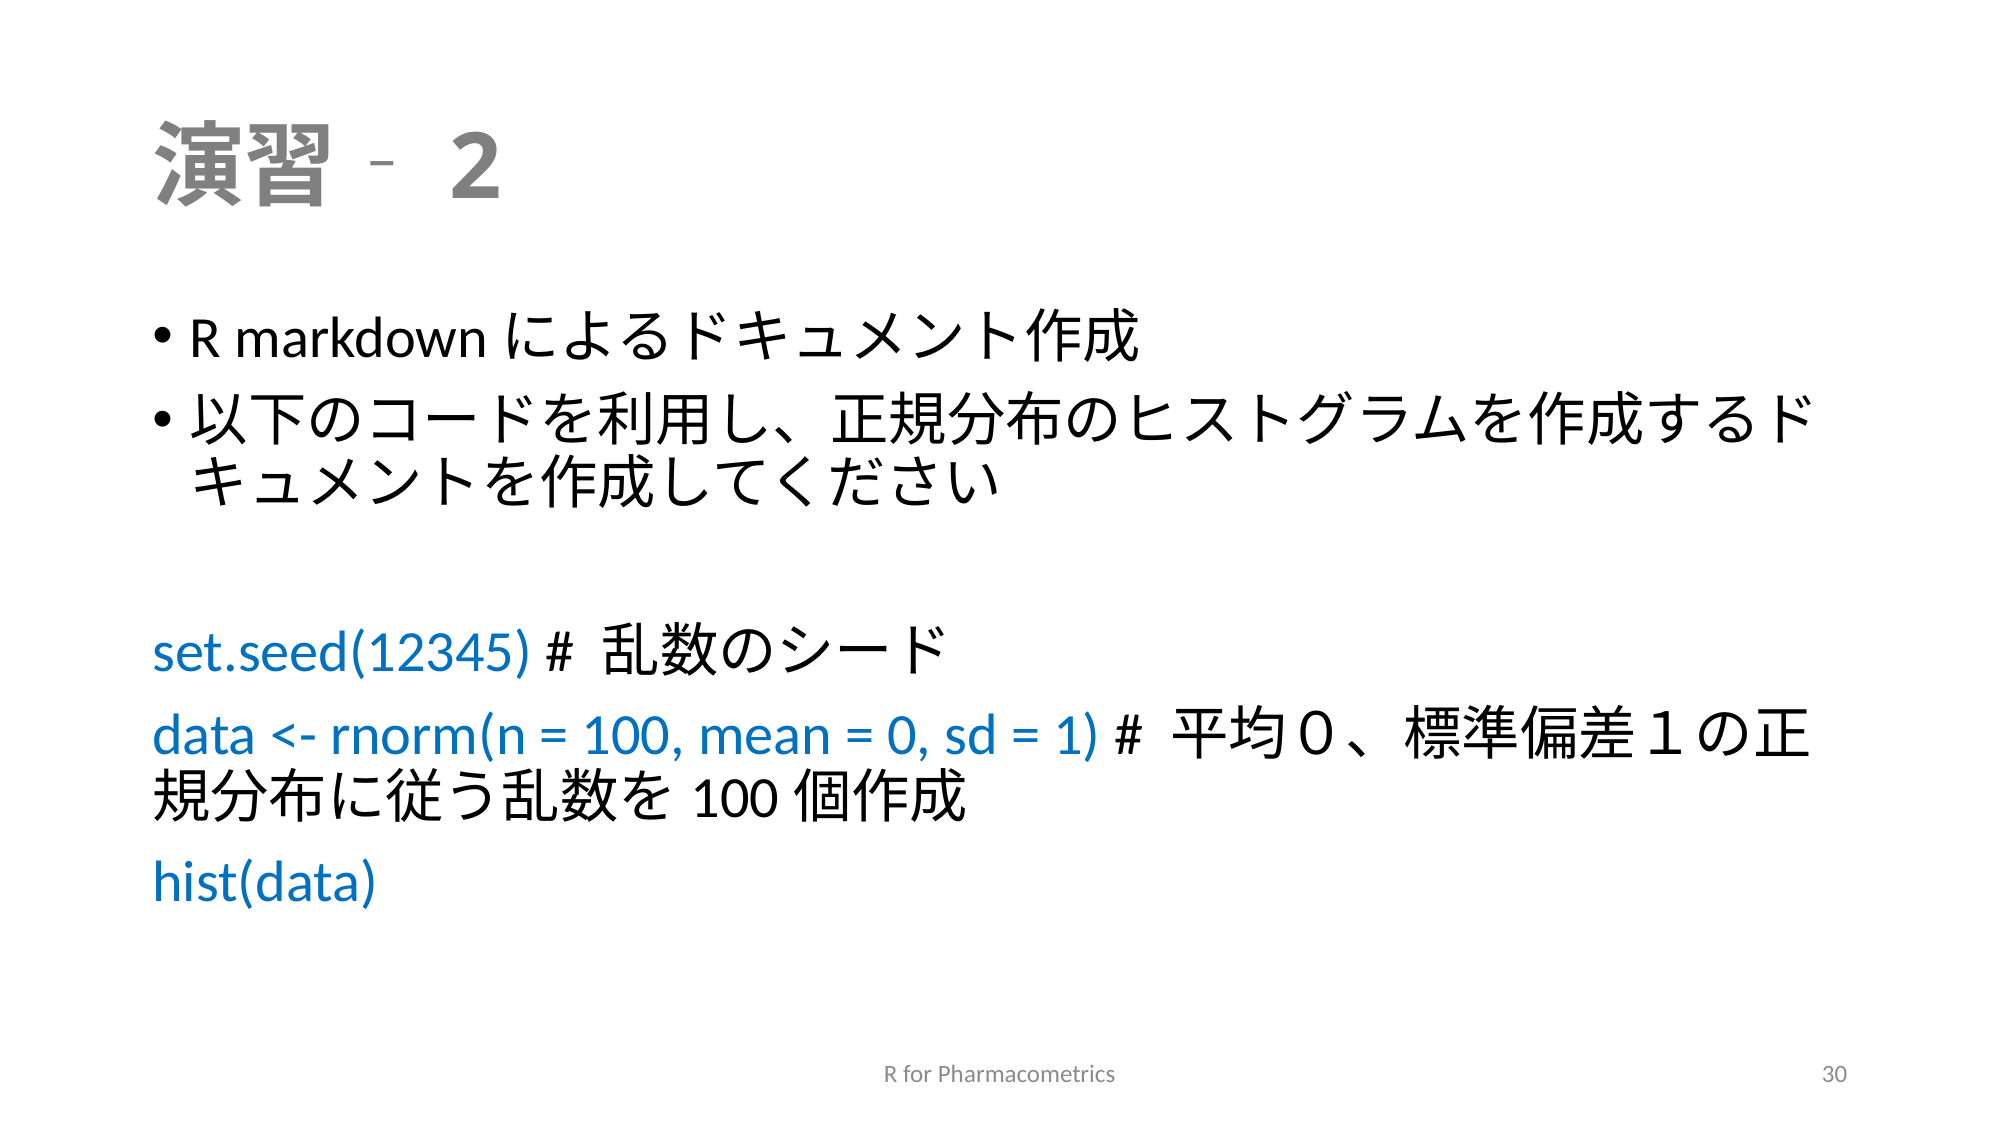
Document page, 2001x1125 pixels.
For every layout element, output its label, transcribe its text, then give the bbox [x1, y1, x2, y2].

slide_number 30 [1412, 1042, 1863, 1103]
title 演習‐2 [137, 59, 1863, 278]
footer R for Pharmacometrics [662, 1042, 1338, 1103]
list R markdownによるドキュメント作成 以下のコードを利用し、正規分布のヒストグラムを作成するドキュメントを作成してください set.seed(12345) # 乱数のシード data <- rnorm(n = 100, mean = 0, sd = 1) # 平均０、標準偏差１の正規分布に従う乱数を100個作成 hist(data) [137, 299, 1877, 1085]
